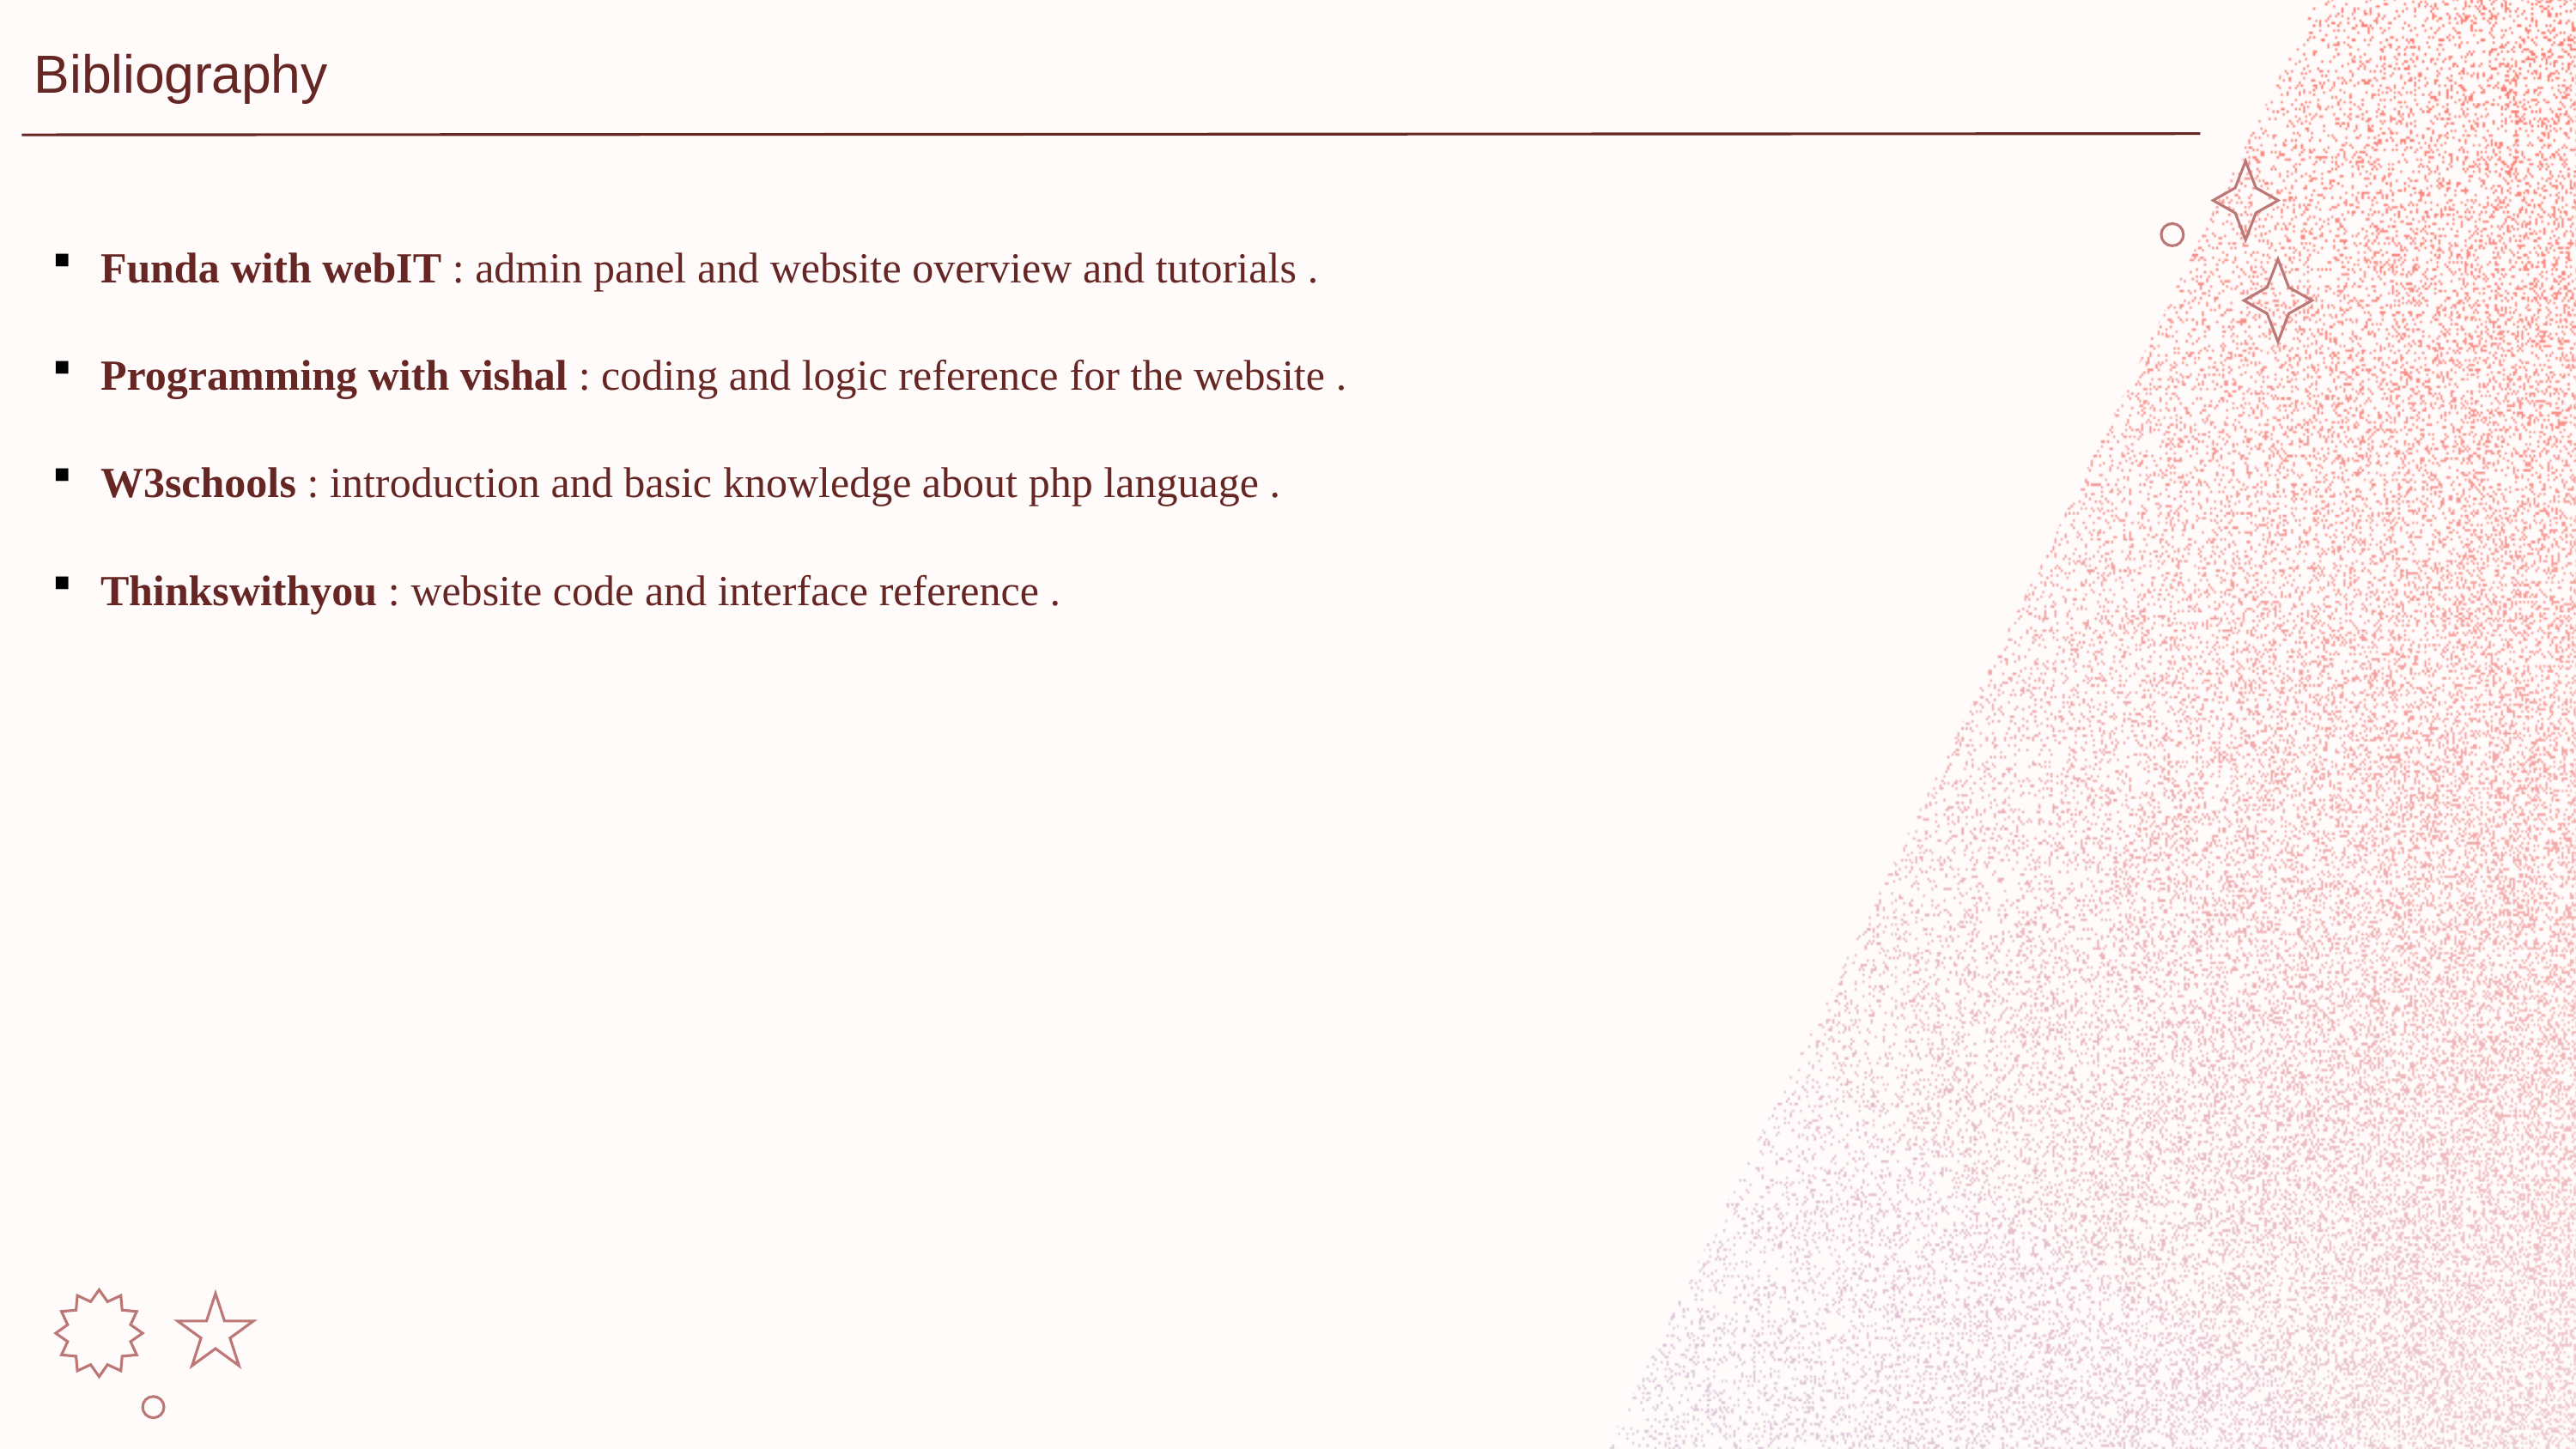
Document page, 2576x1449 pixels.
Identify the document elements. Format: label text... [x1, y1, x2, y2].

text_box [2160, 223, 2184, 246]
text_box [177, 1293, 254, 1367]
text_box Funda with webIT : admin panel and website overview and tutorials . Programming with vishal : coding and logic reference for the website . W3schools : introduction and basic knowledge about php language . Thinkswithyou : website code and interface reference . [39, 198, 2107, 621]
text_box Bibliography [21, 33, 2089, 111]
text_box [142, 1396, 165, 1418]
text_box [1134, 0, 2576, 1449]
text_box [2213, 161, 2279, 240]
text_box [55, 1289, 143, 1377]
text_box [2244, 258, 2312, 343]
